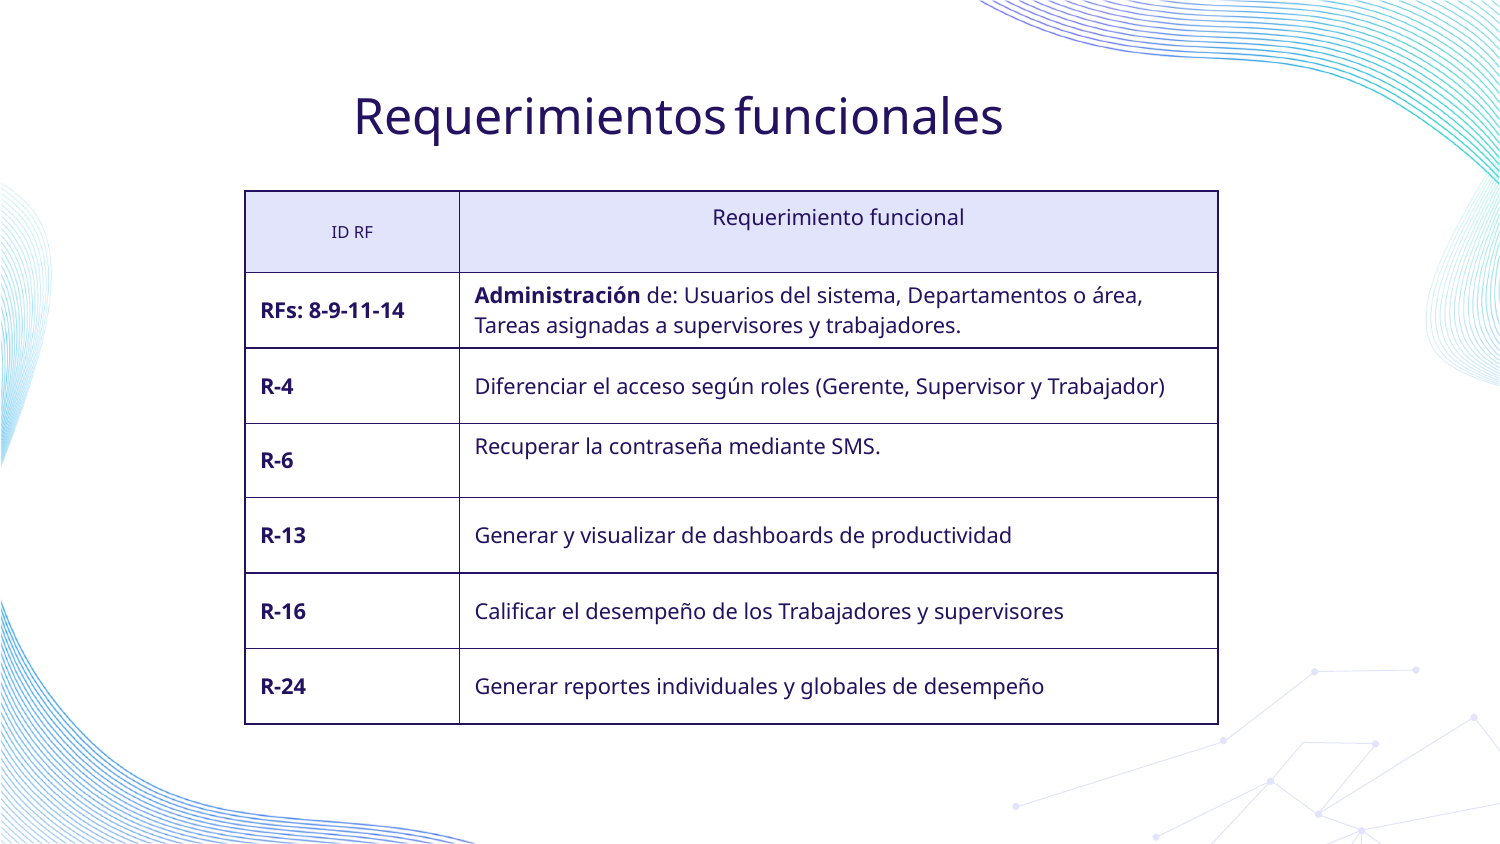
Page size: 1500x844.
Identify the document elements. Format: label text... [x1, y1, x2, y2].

table_cell Generar y visualizar de dashboards de productividad [460, 498, 1217, 572]
table_cell Generar reportes individuales y globales de desempeño [460, 649, 1217, 723]
table_cell R-6 [246, 424, 459, 497]
table_cell Diferenciar el acceso según roles (Gerente, Supervisor y Trabajador) [460, 349, 1217, 423]
table_cell Calificar el desempeño de los Trabajadores y supervisores [460, 574, 1217, 648]
table_header Requerimiento funcional [460, 192, 1217, 272]
picture [969, 1, 1499, 391]
text_box Requerimientos funcionales [338, 76, 1218, 152]
table_cell R-13 [246, 498, 459, 572]
table_cell Administración de: Usuarios del sistema, Departamentos o área, Tareas asignadas a supervisores y trabajadores. [460, 273, 1217, 347]
table_cell RFs: 8-9-11-14 [246, 273, 459, 347]
table_cell R-24 [246, 649, 459, 723]
picture [1, 152, 507, 843]
table_cell R-4 [246, 349, 459, 423]
table_cell Recuperar la contraseña mediante SMS. [460, 424, 1217, 497]
table_cell R-16 [246, 574, 459, 648]
table_header ID RF [246, 192, 459, 272]
